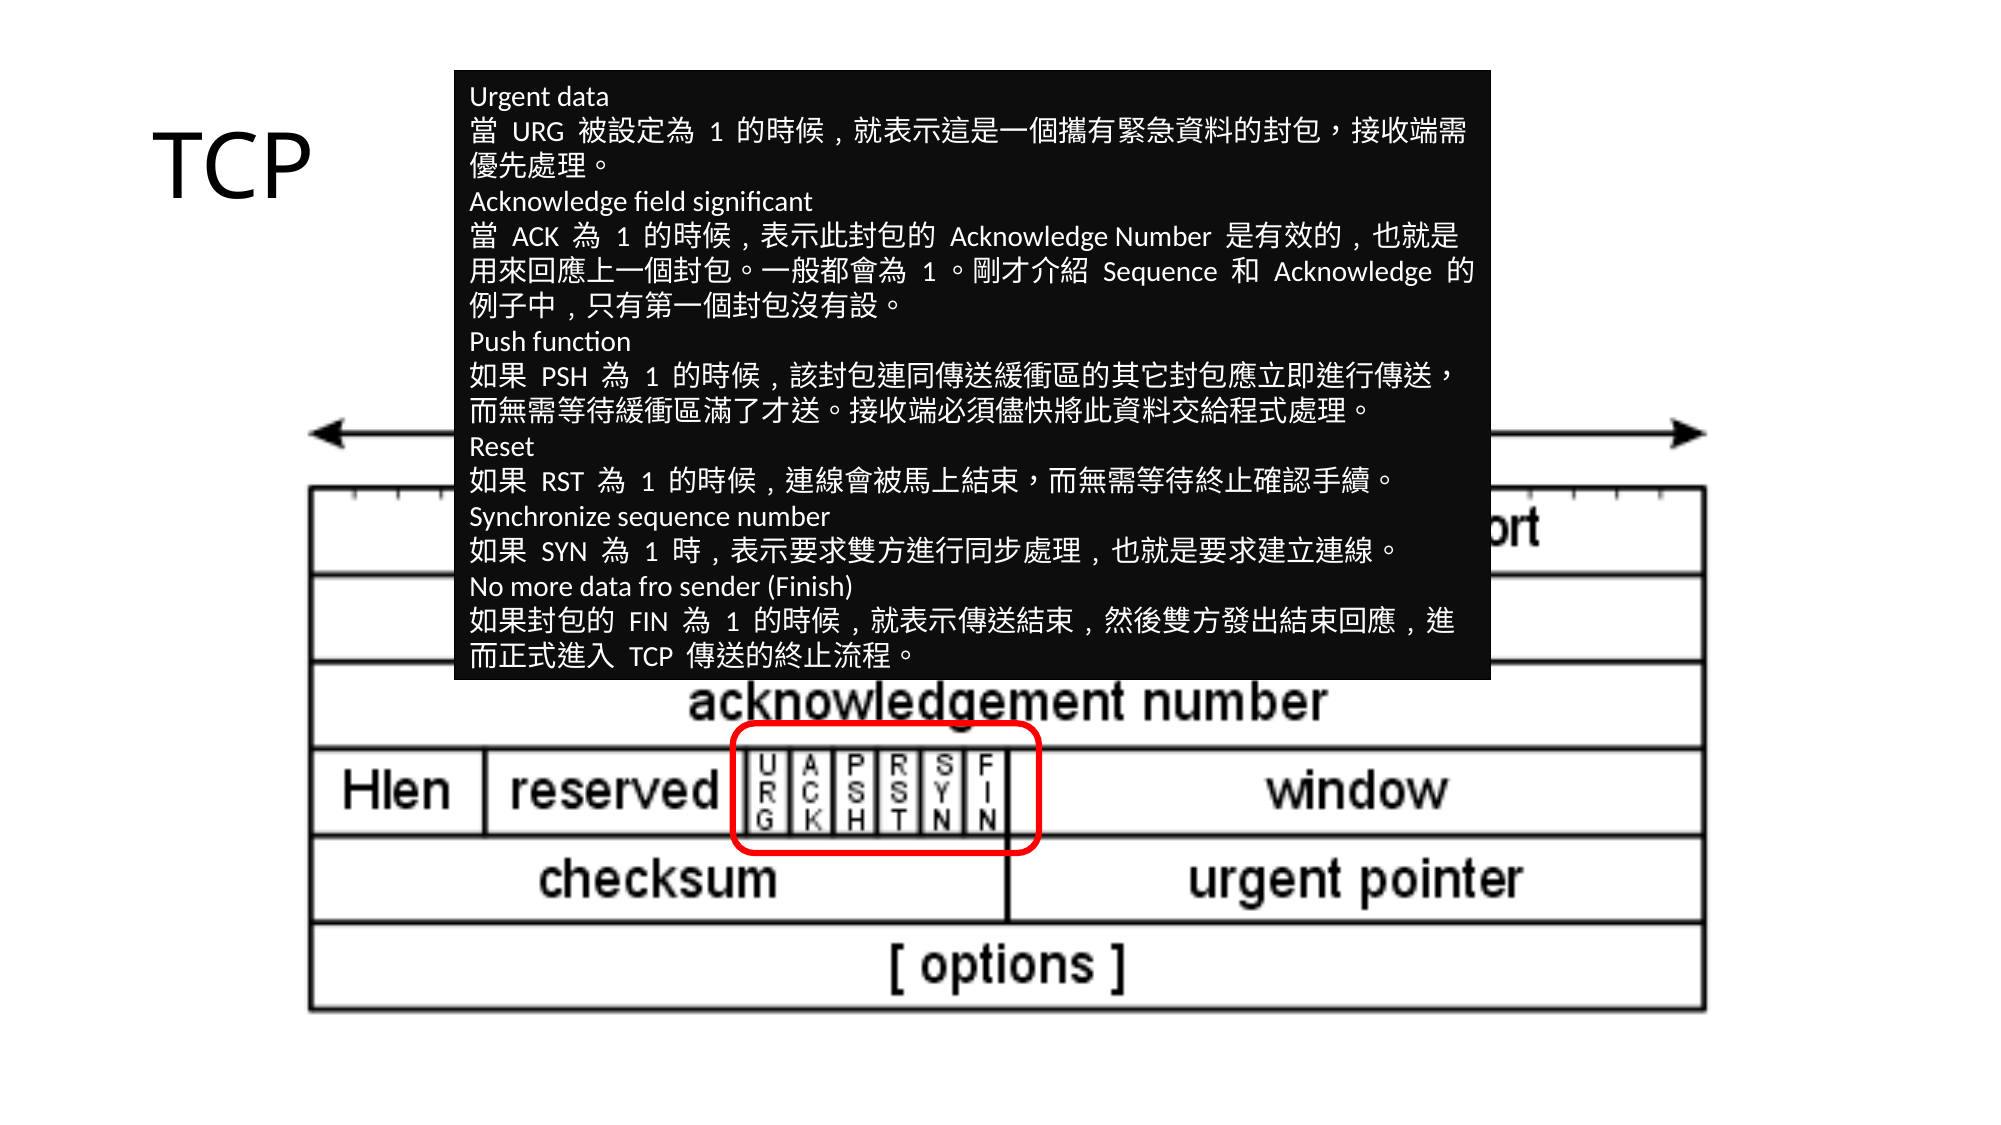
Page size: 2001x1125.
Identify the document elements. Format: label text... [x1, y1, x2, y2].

text_box Urgent data 當 URG 被設定為 1 的時候﹐就表示這是一個攜有緊急資料的封包，接收端需優先處理。 Acknowledge field significant 當 ACK 為 1 的時候﹐表示此封包的 Acknowledge Number 是有效的﹐也就是用來回應上一個封包。一般都會為 1。剛才介紹 Sequence 和 Acknowledge 的例子中﹐只有第一個封包沒有設。 Push function 如果 PSH 為 1 的時候﹐該封包連同傳送緩衝區的其它封包應立即進行傳送，而無需等待緩衝區滿了才送。接收端必須儘快將此資料交給程式處理。 Reset 如果 RST 為 1 的時候﹐連線會被馬上結束，而無需等待終止確認手續。 Synchronize sequence number 如果 SYN 為 1 時﹐表示要求雙方進行同步處理﹐也就是要求建立連線。 No more data fro sender (Finish) 如果封包的 FIN 為 1 的時候﹐就表示傳送結束﹐然後雙方發出結束回應﹐進而正式進入 TCP 傳送的終止流程。 [454, 70, 1491, 205]
title TCP [137, 59, 1863, 278]
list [245, 205, 1772, 1088]
